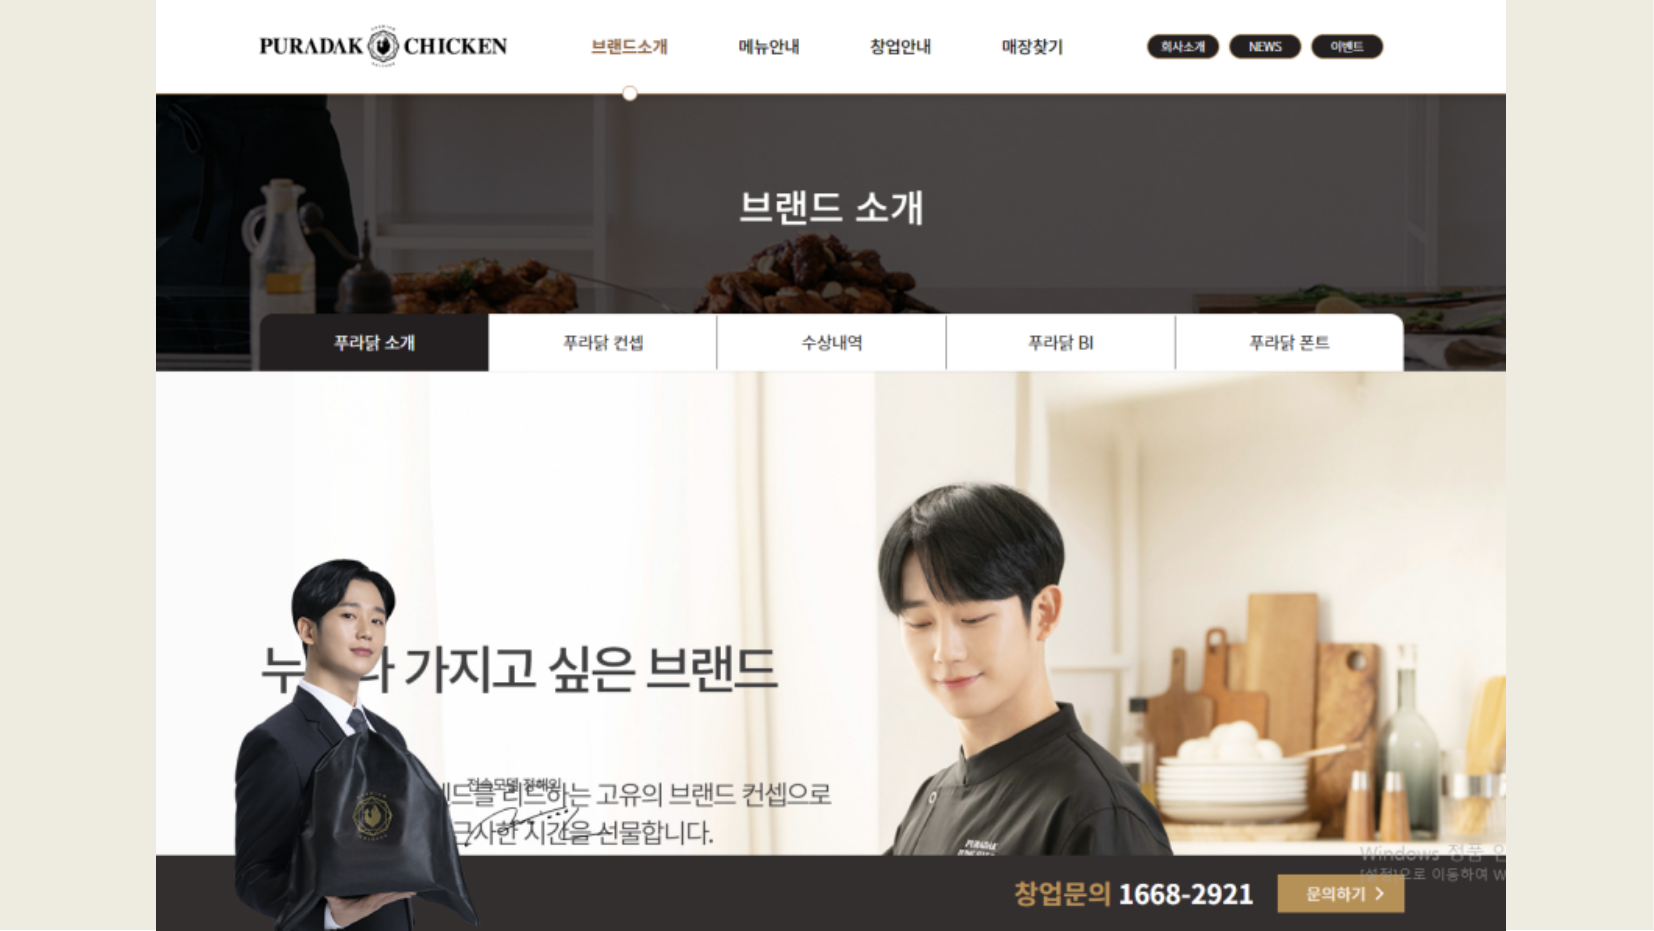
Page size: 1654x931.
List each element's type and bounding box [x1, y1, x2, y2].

picture [155, 0, 1507, 931]
